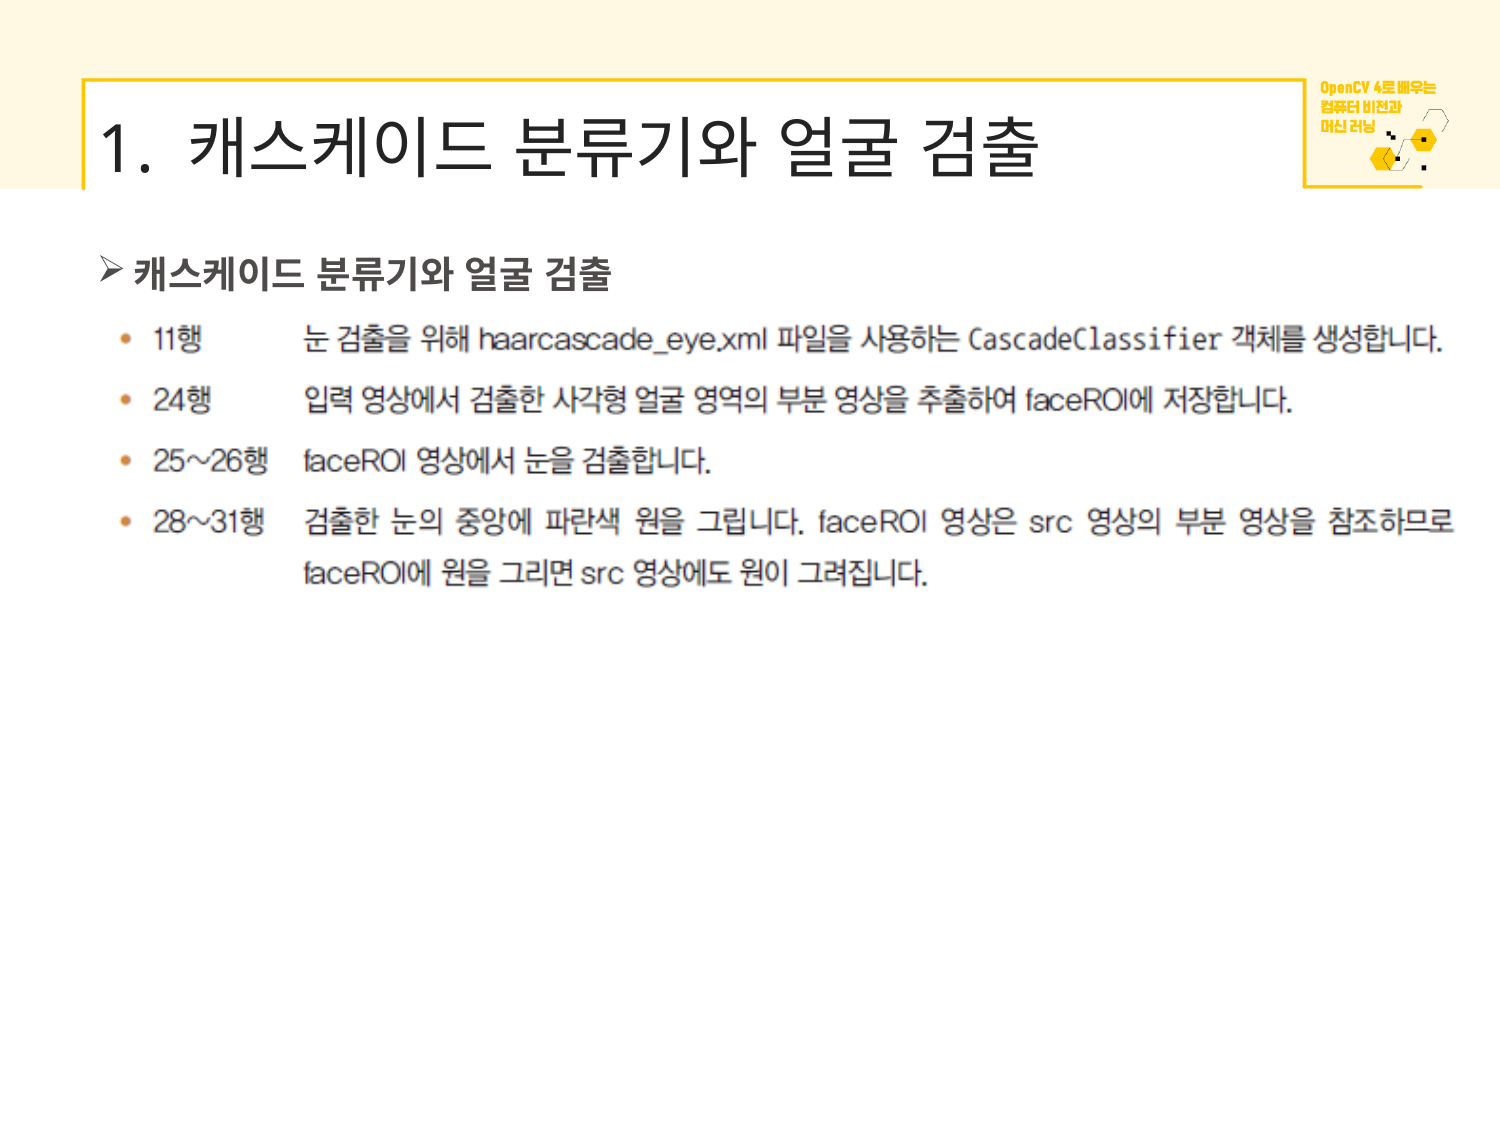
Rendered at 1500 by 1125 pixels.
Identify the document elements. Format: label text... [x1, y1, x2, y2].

title 1. 캐스케이드 분류기와 얼굴 검출 [82, 61, 1413, 193]
list 캐스케이드 분류기와 얼굴 검출 [81, 239, 1412, 1054]
picture [0, 0, 1500, 1125]
